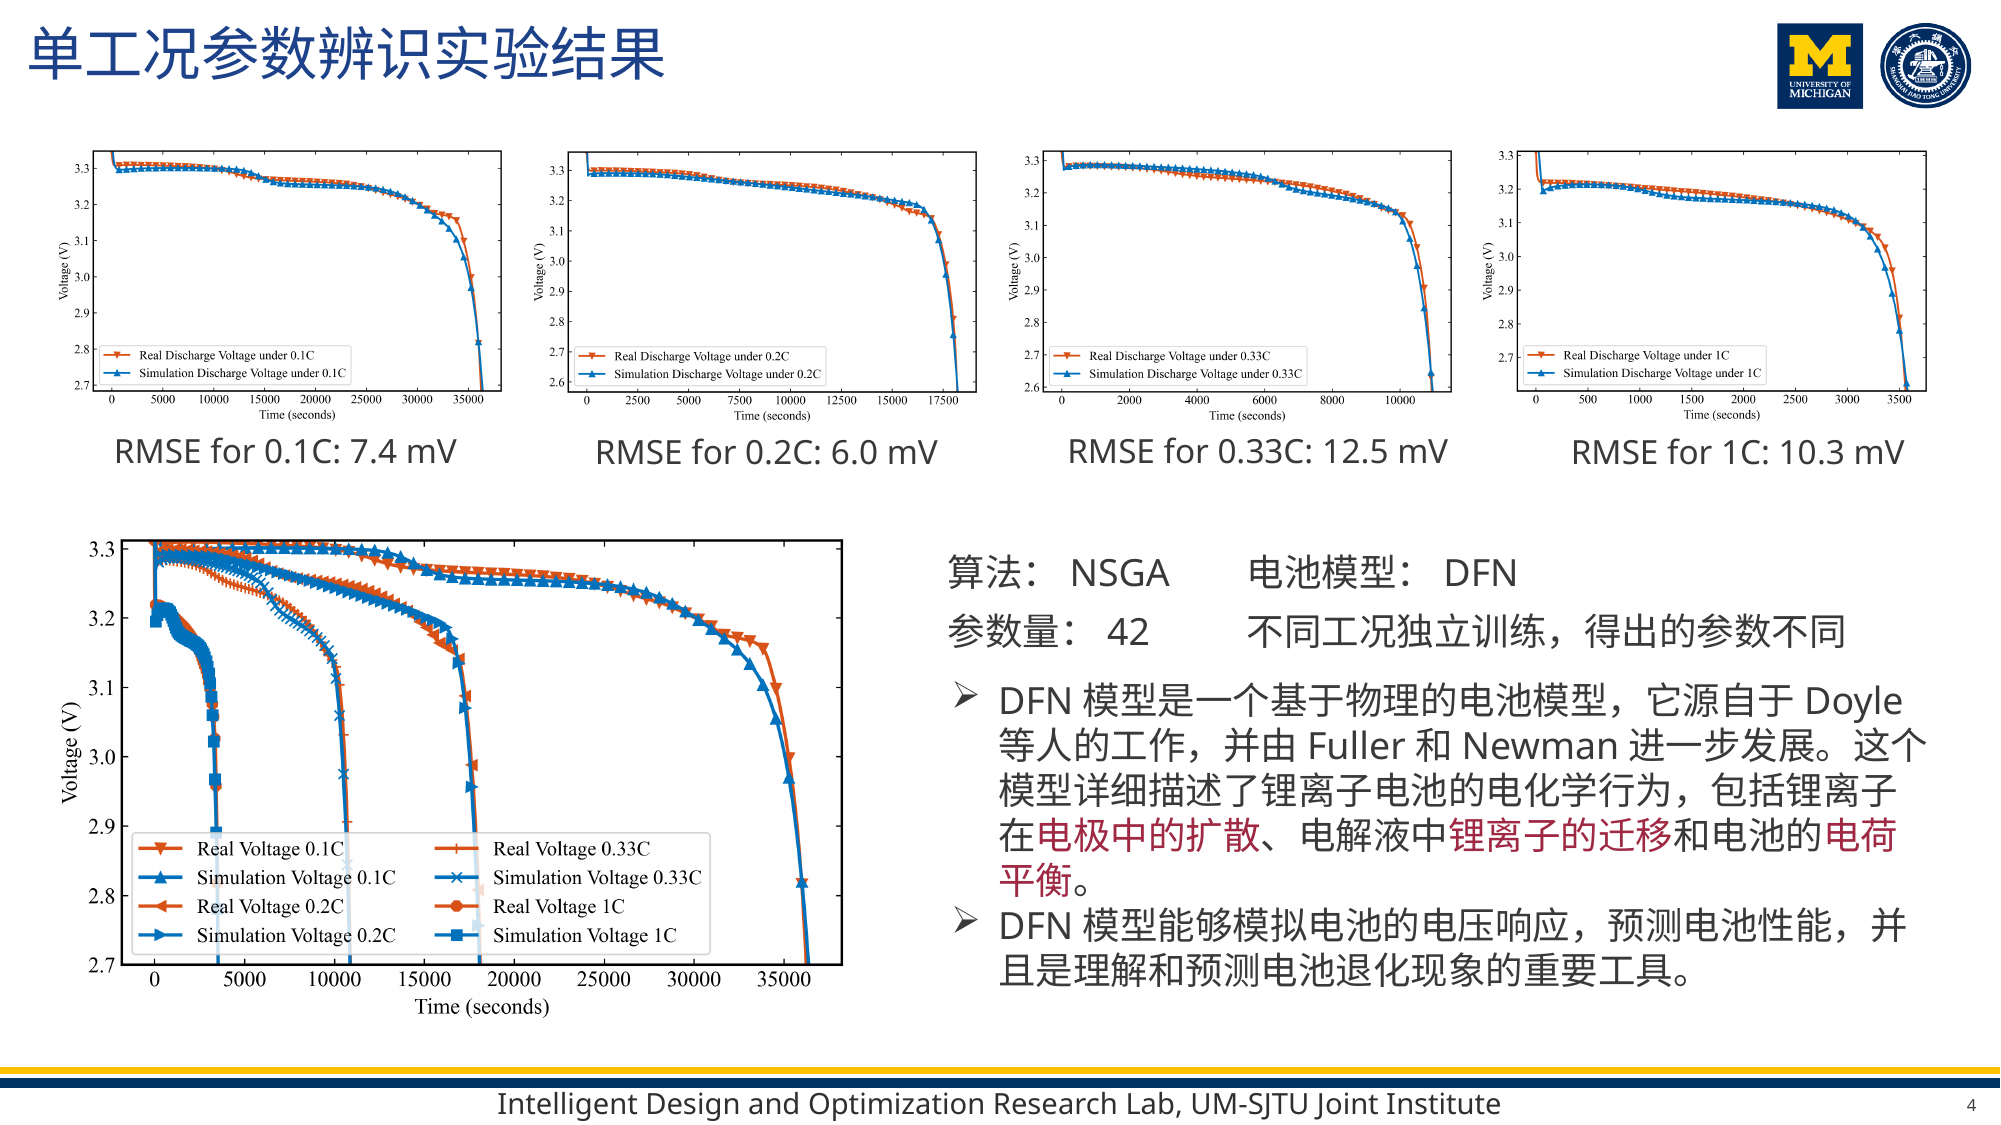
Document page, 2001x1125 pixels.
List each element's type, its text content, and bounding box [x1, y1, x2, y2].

picture [530, 148, 979, 425]
picture [1005, 148, 1454, 425]
picture [1764, 17, 1977, 113]
text_box RMSE for 1C: 10.3 mV [1556, 424, 1951, 479]
title 单工况参数辨识实验结果 [26, 25, 1832, 88]
text_box RMSE for 0.2C: 6.0 mV [580, 424, 1078, 479]
text_box 算法：NSGA 电池模型：DFN 参数量：42 不同工况独立训练，得出的参数不同 [948, 535, 1847, 653]
text_box RMSE for 0.33C: 12.5 mV [1052, 422, 1556, 478]
picture [1480, 148, 1929, 425]
picture [55, 148, 504, 425]
text_box DFN模型是一个基于物理的电池模型，它源自于Doyle等人的工作，并由Fuller和Newman进一步发展。这个模型详细描述了锂离子电池的电化学行为，包括锂离子在电极中的扩散、电解液中锂离子的迁移和电池的电荷平衡。 DFN模型能够模拟电池的电压响应，预测电池性能，并且是理解和预测电池退化现象的重要工具。 [936, 669, 1944, 1000]
picture [55, 535, 847, 1023]
text_box RMSE for 0.1C: 7.4 mV [99, 422, 580, 478]
